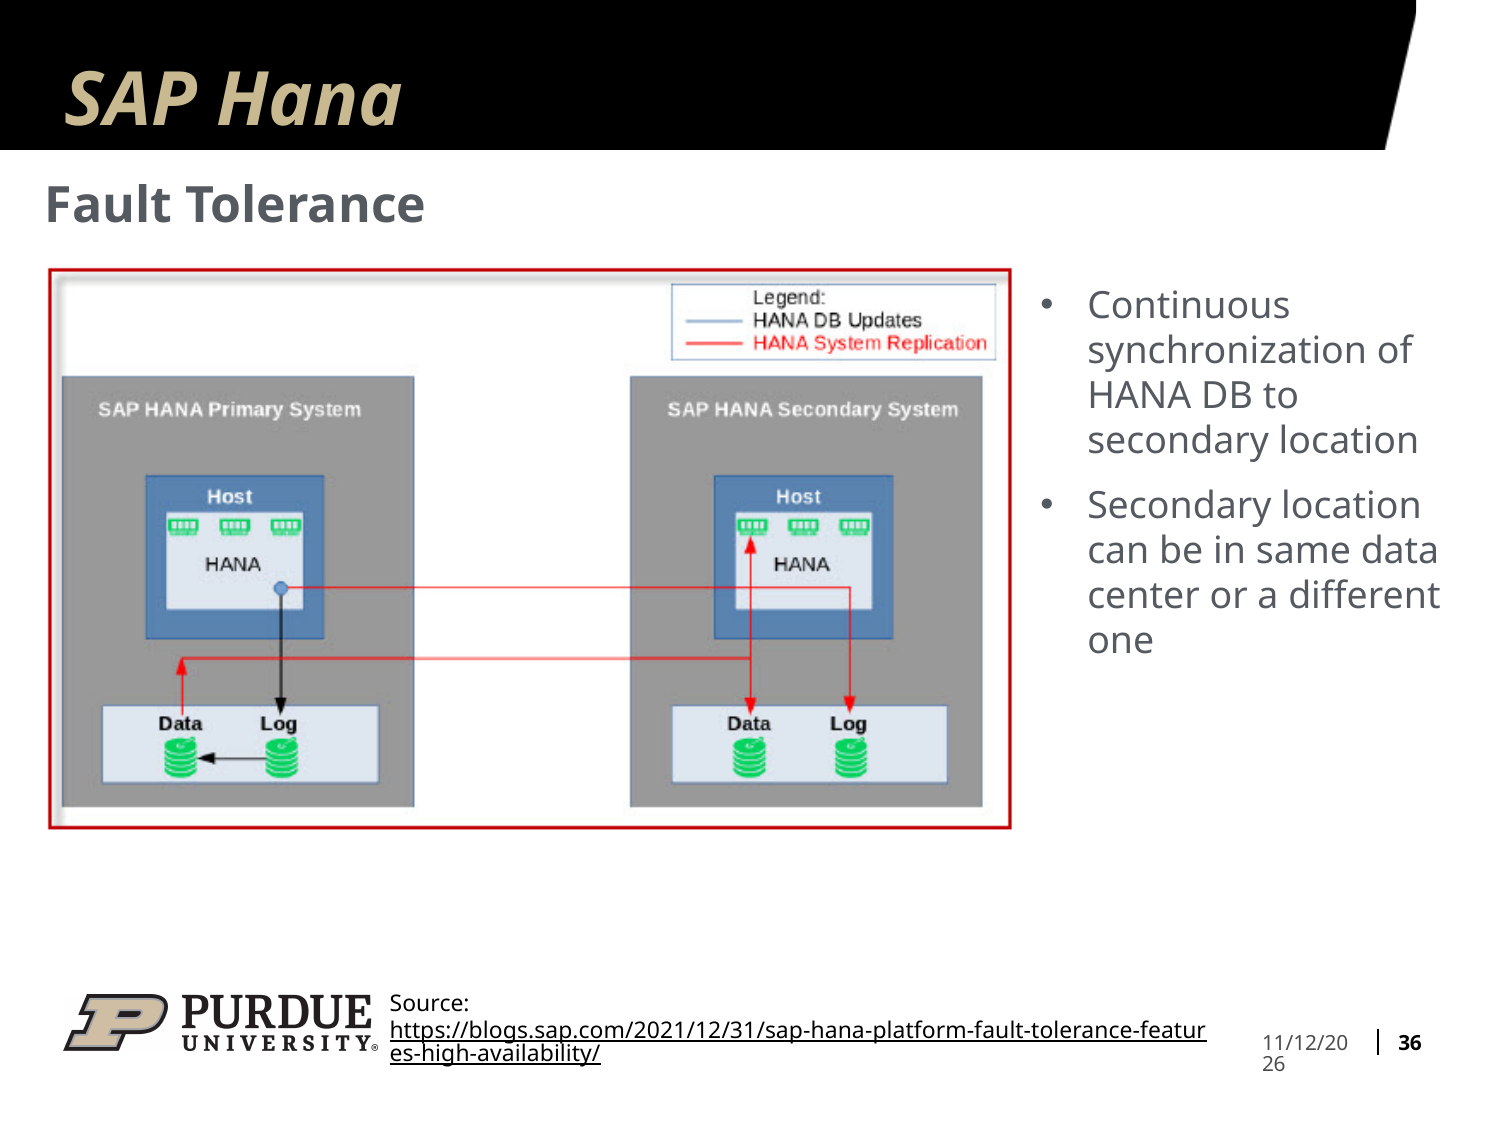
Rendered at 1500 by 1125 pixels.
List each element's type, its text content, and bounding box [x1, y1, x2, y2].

text_box Fault Tolerance [44, 172, 731, 233]
slide_number 36 [1380, 1013, 1441, 1074]
text_box Continuous synchronization of HANA DB to secondary location Secondary location can be in same data center or a different one [1040, 280, 1464, 728]
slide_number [1247, 1017, 1375, 1071]
title SAP Hana [61, 58, 1204, 148]
text_box Source: https://blogs.sap.com/2021/12/31/sap-hana-platform-fault-tolerance-features-high-availability/ [374, 980, 1226, 1082]
picture [40, 260, 1024, 840]
picture [63, 994, 374, 1051]
